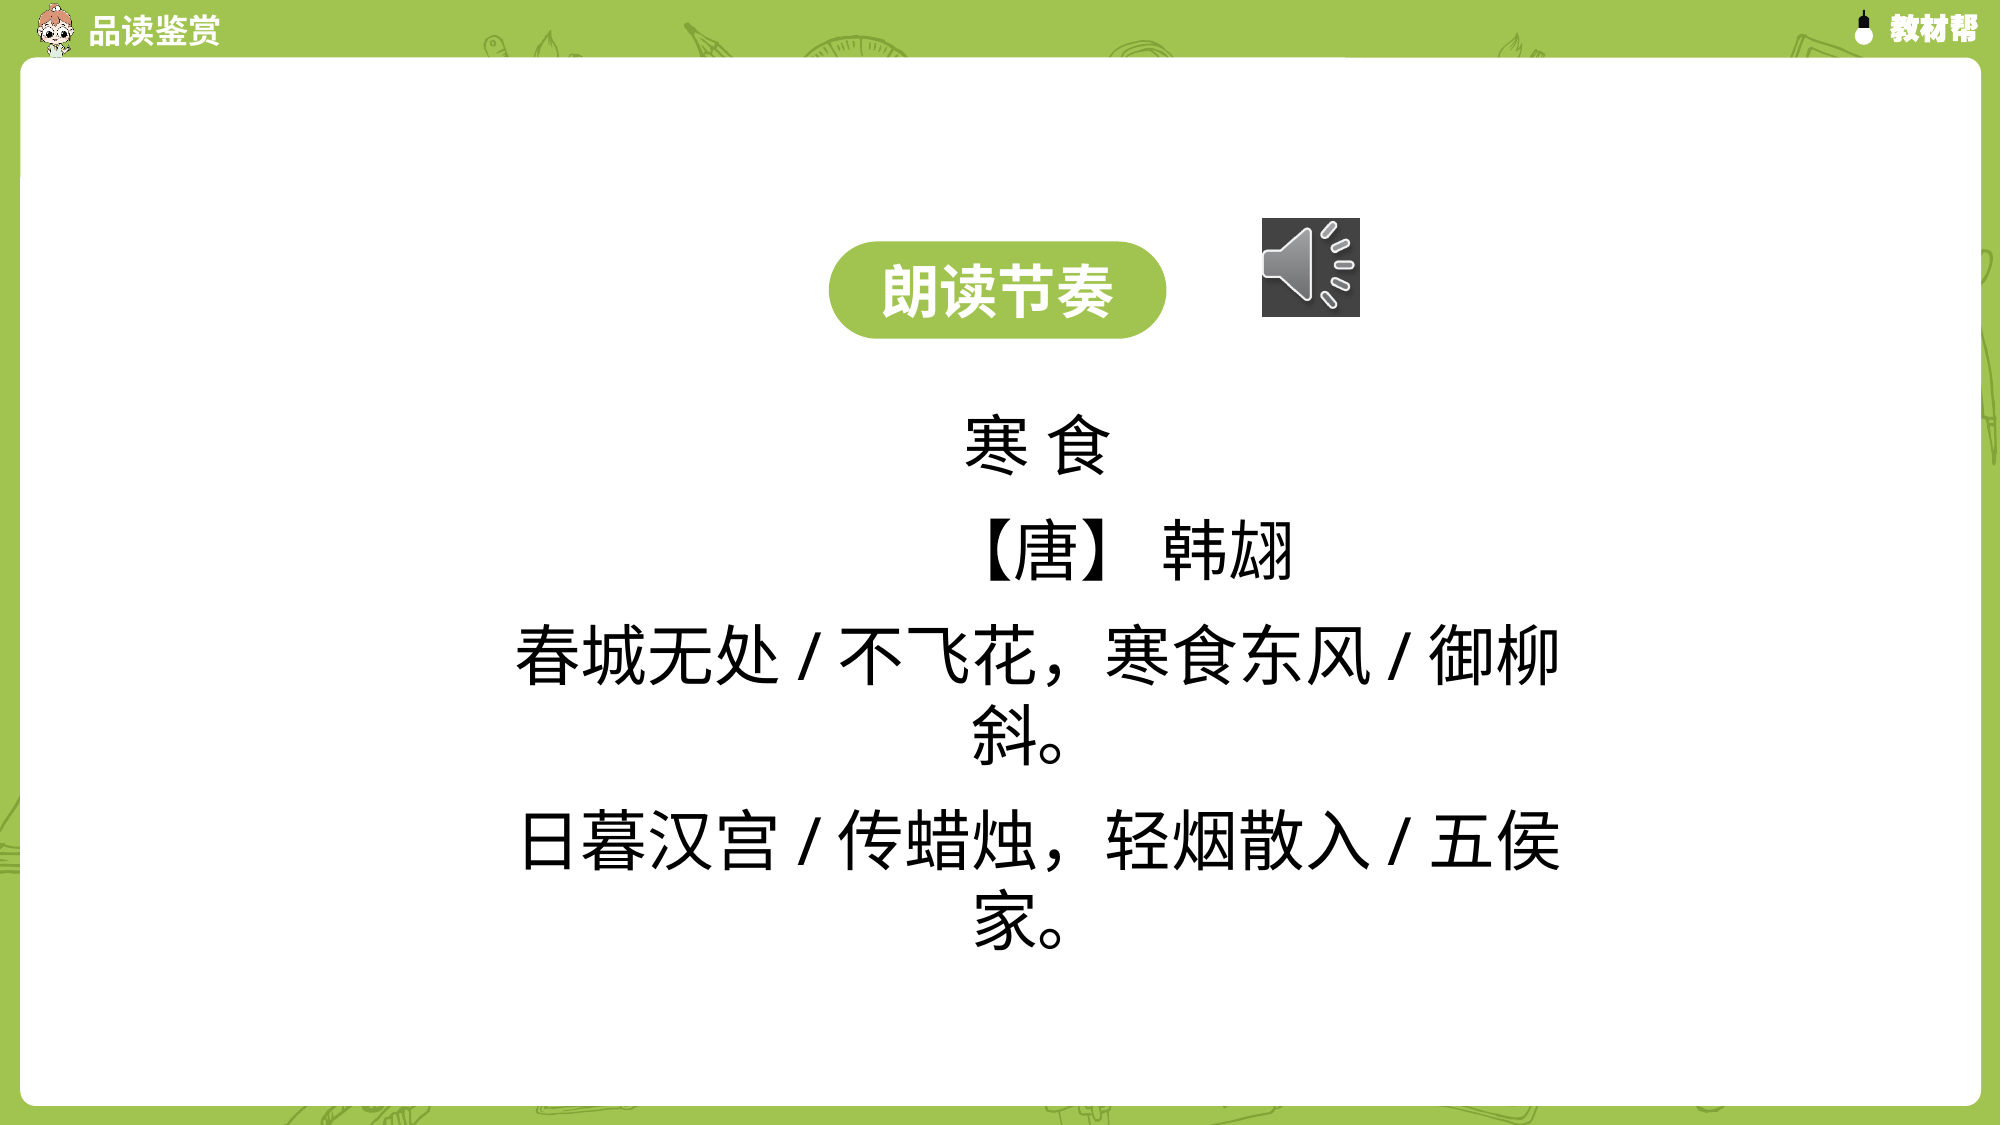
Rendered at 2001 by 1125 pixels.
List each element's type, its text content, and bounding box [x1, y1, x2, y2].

text_box 朗读节奏 [828, 241, 1167, 339]
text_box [1260, 217, 1361, 318]
picture [36, 1, 75, 58]
text_box 寒 食 【唐】 韩翃 春城无处/不飞花，寒食东风/御柳斜。 日暮汉宫/传蜡烛，轻烟散入/五侯家。 [475, 396, 1601, 966]
